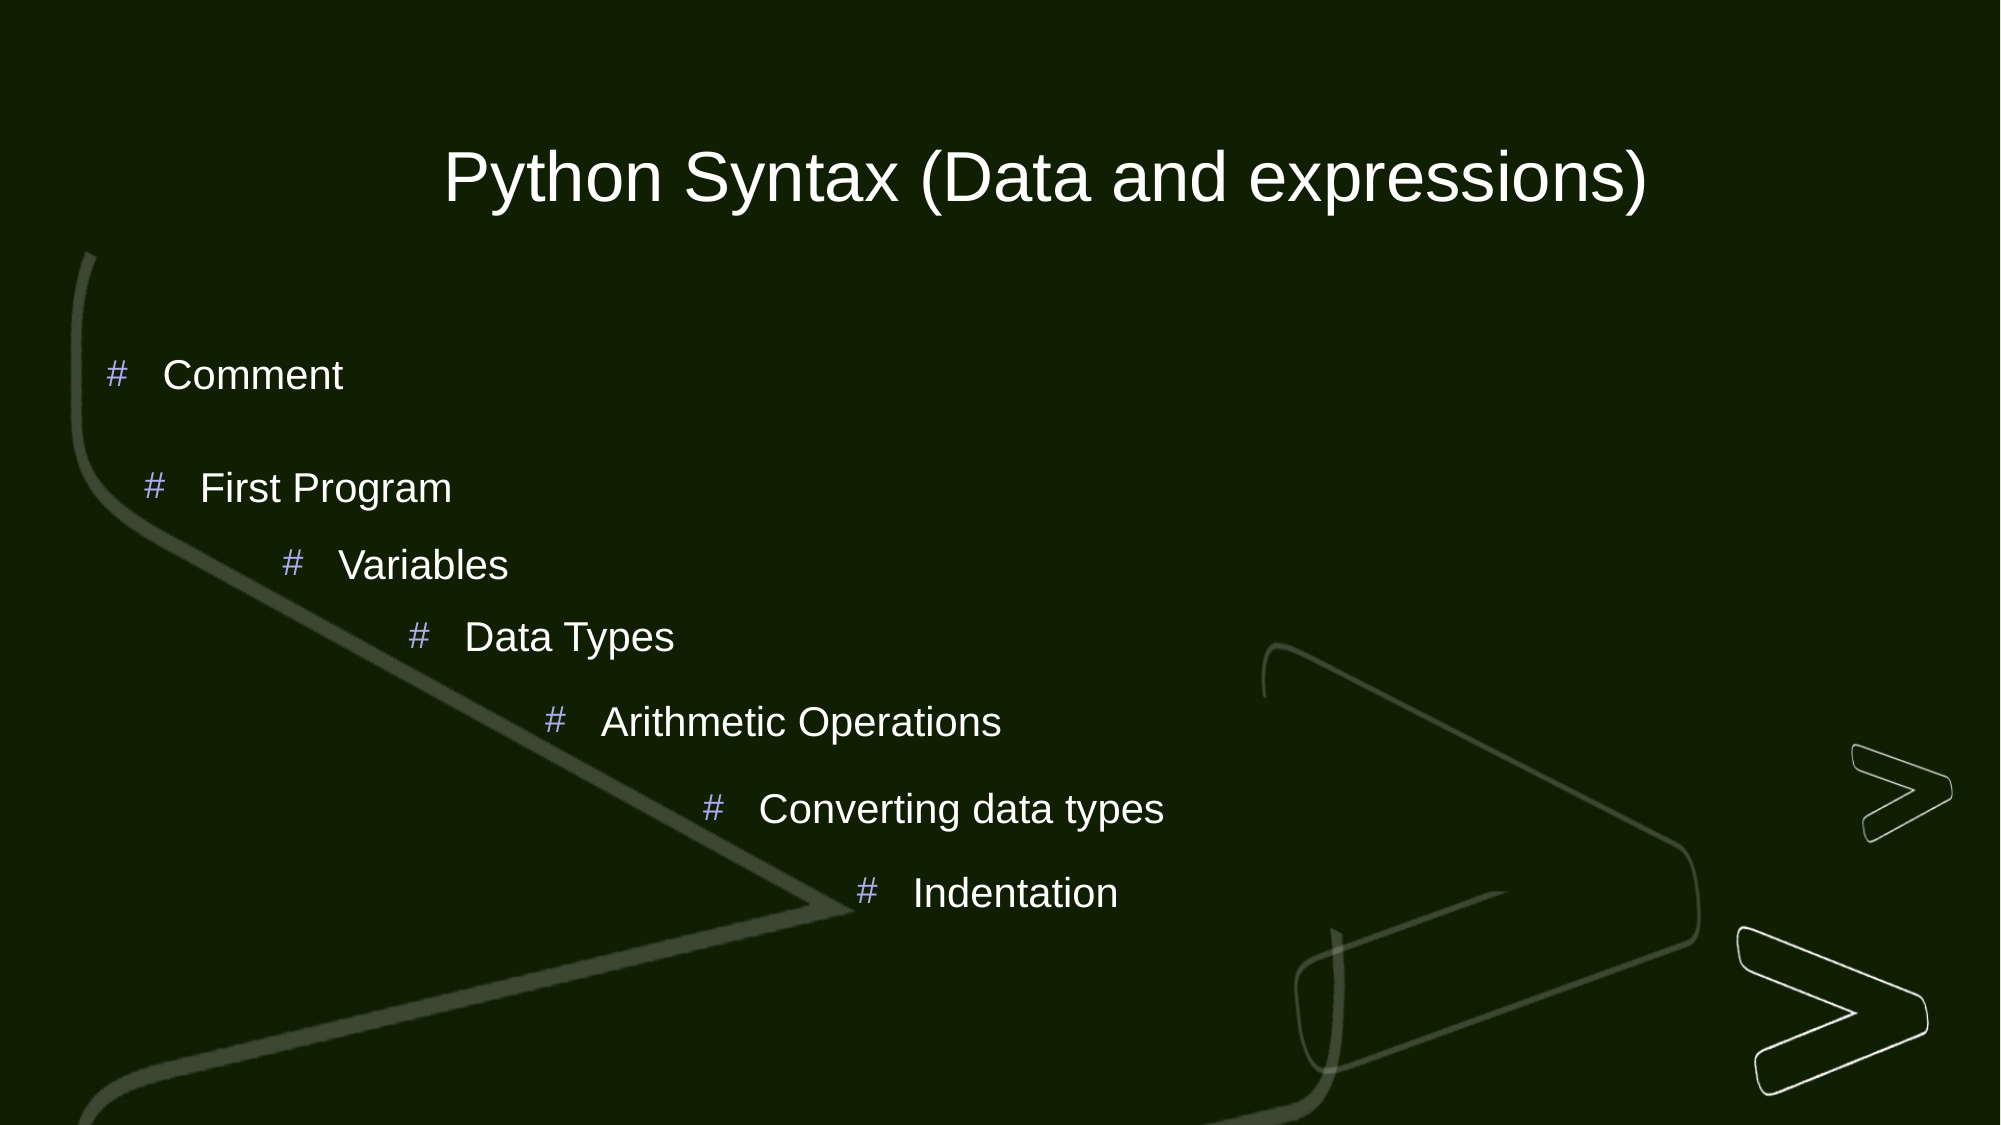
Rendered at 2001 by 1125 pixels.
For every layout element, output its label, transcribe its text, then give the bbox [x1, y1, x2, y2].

text_box Variables [266, 520, 1279, 612]
text_box Indentation [840, 848, 1853, 940]
text_box Converting data types [687, 764, 1699, 857]
text_box Data Types [392, 592, 1405, 685]
text_box Comment [90, 330, 1103, 423]
title Python Syntax (Data and expressions) [428, 132, 1734, 310]
text_box First Program [128, 443, 1141, 535]
text_box Arithmetic Operations [529, 676, 1541, 769]
picture [0, 0, 2001, 1125]
